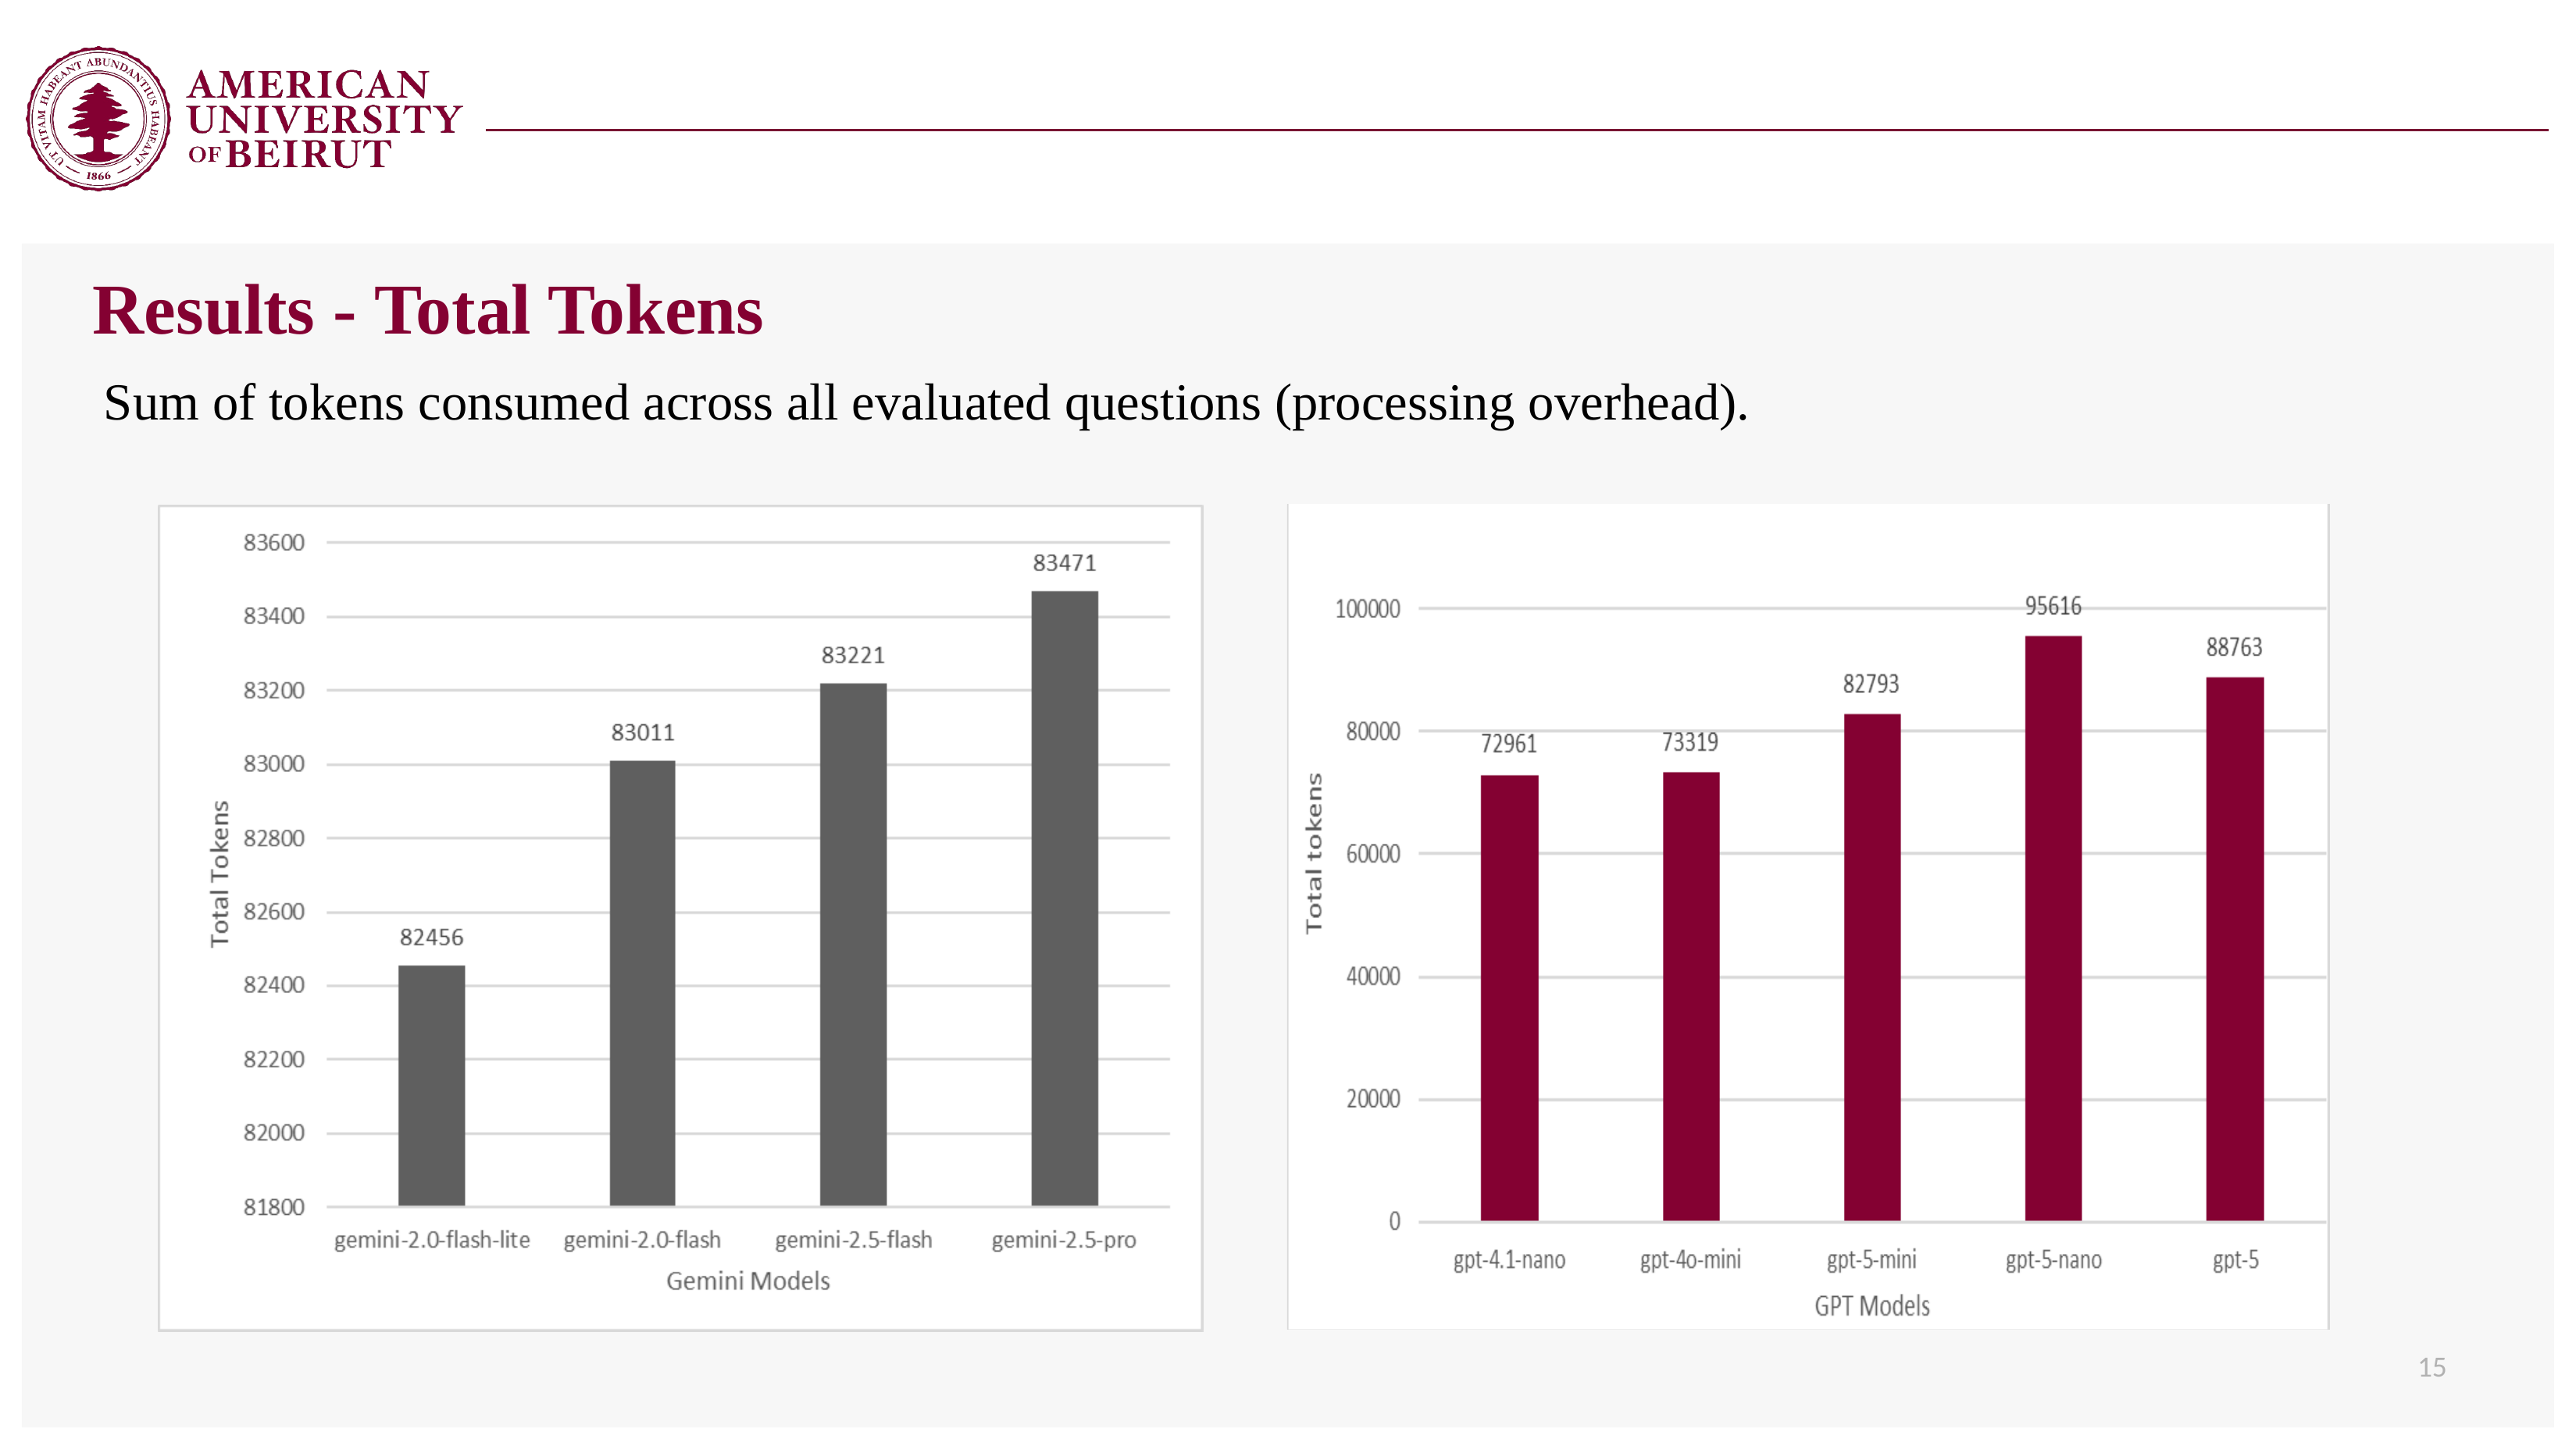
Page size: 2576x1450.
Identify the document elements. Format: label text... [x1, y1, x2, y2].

picture [158, 505, 1204, 1332]
picture [1286, 504, 2331, 1330]
slide_number 15 [1854, 1348, 2447, 1421]
text_box Sum of tokens consumed across all evaluated questions (processing overhead). [91, 362, 2399, 436]
title Results - Total Tokens [91, 259, 2020, 505]
picture [26, 46, 463, 191]
